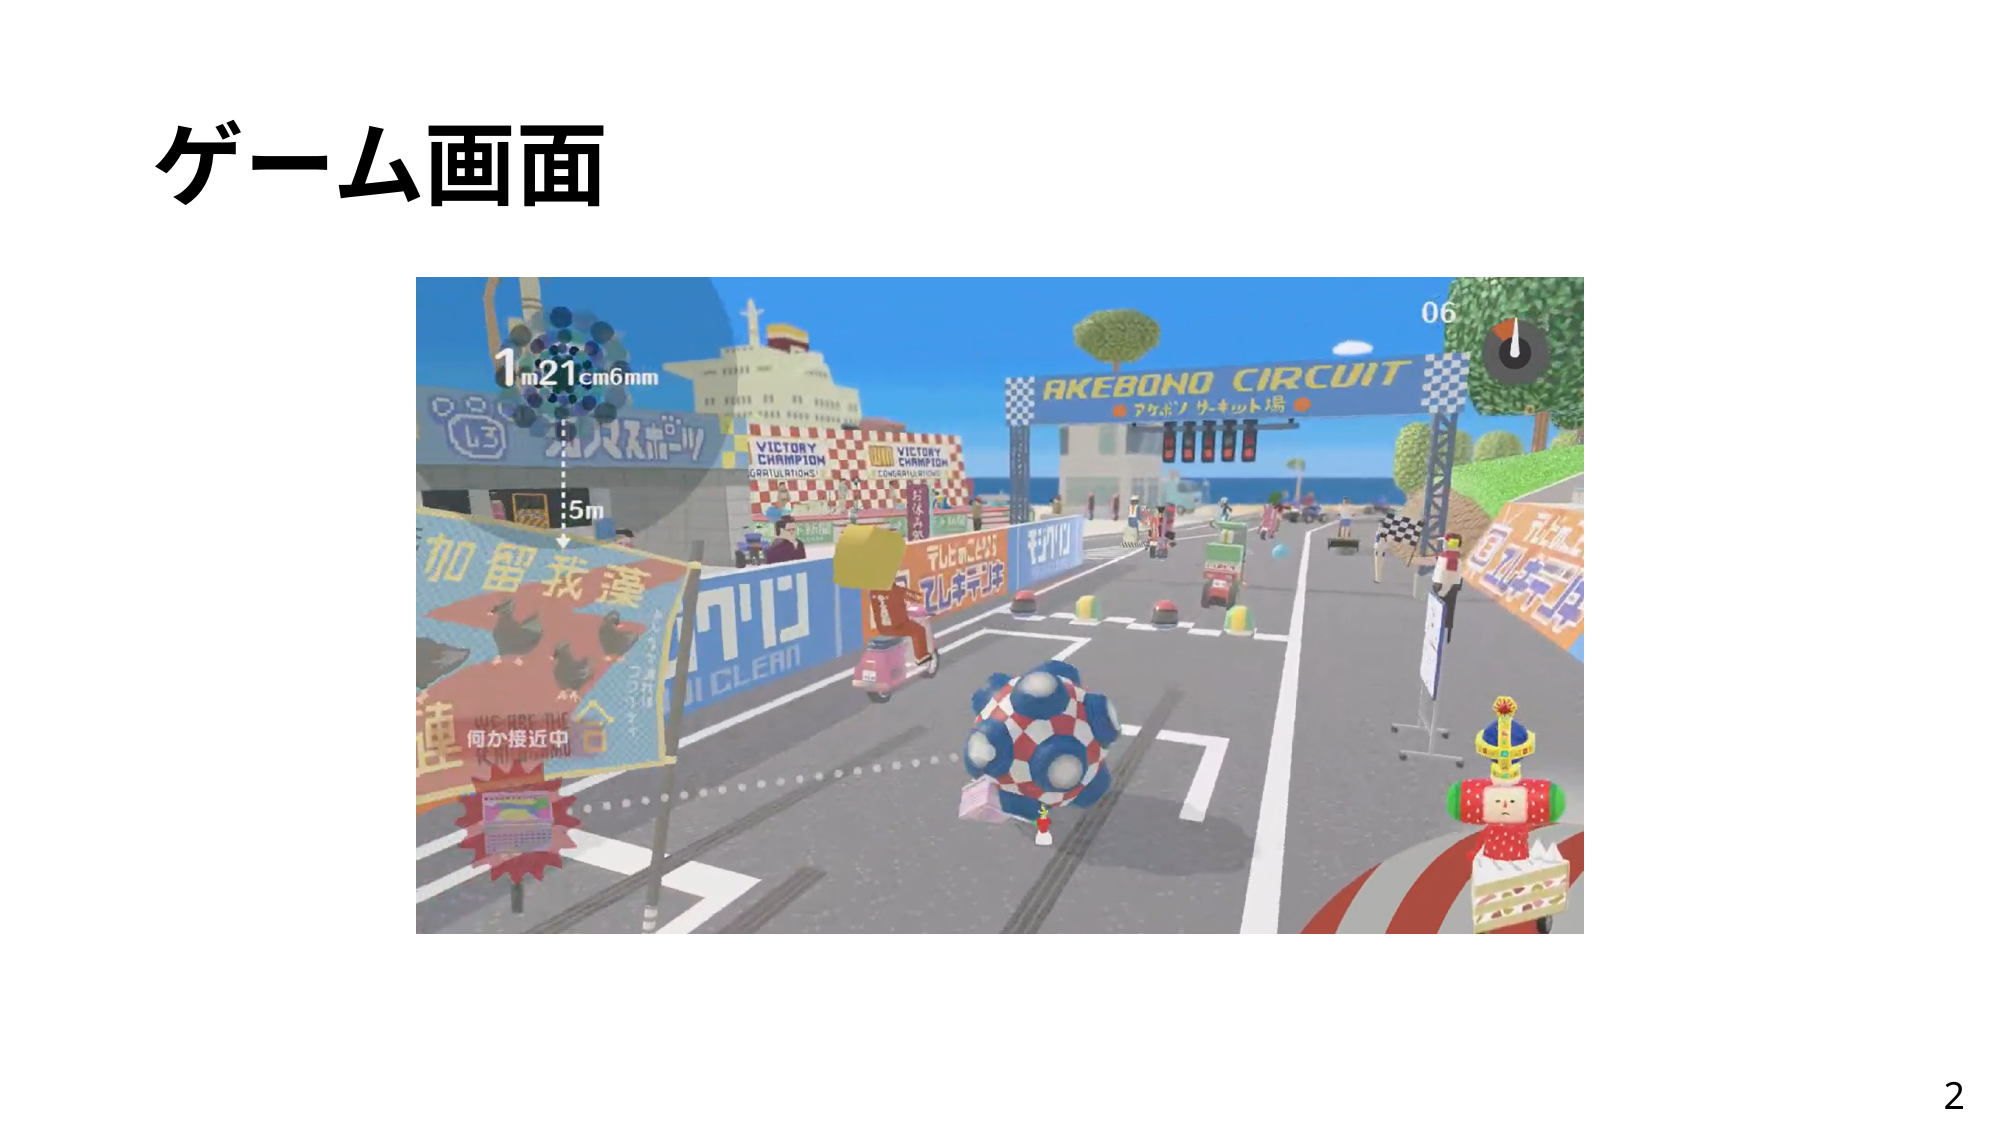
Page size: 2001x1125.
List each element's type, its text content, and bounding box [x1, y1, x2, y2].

text_box 2 [1929, 1064, 1988, 1125]
picture [416, 276, 1584, 935]
title ゲーム画面 [137, 59, 1863, 278]
